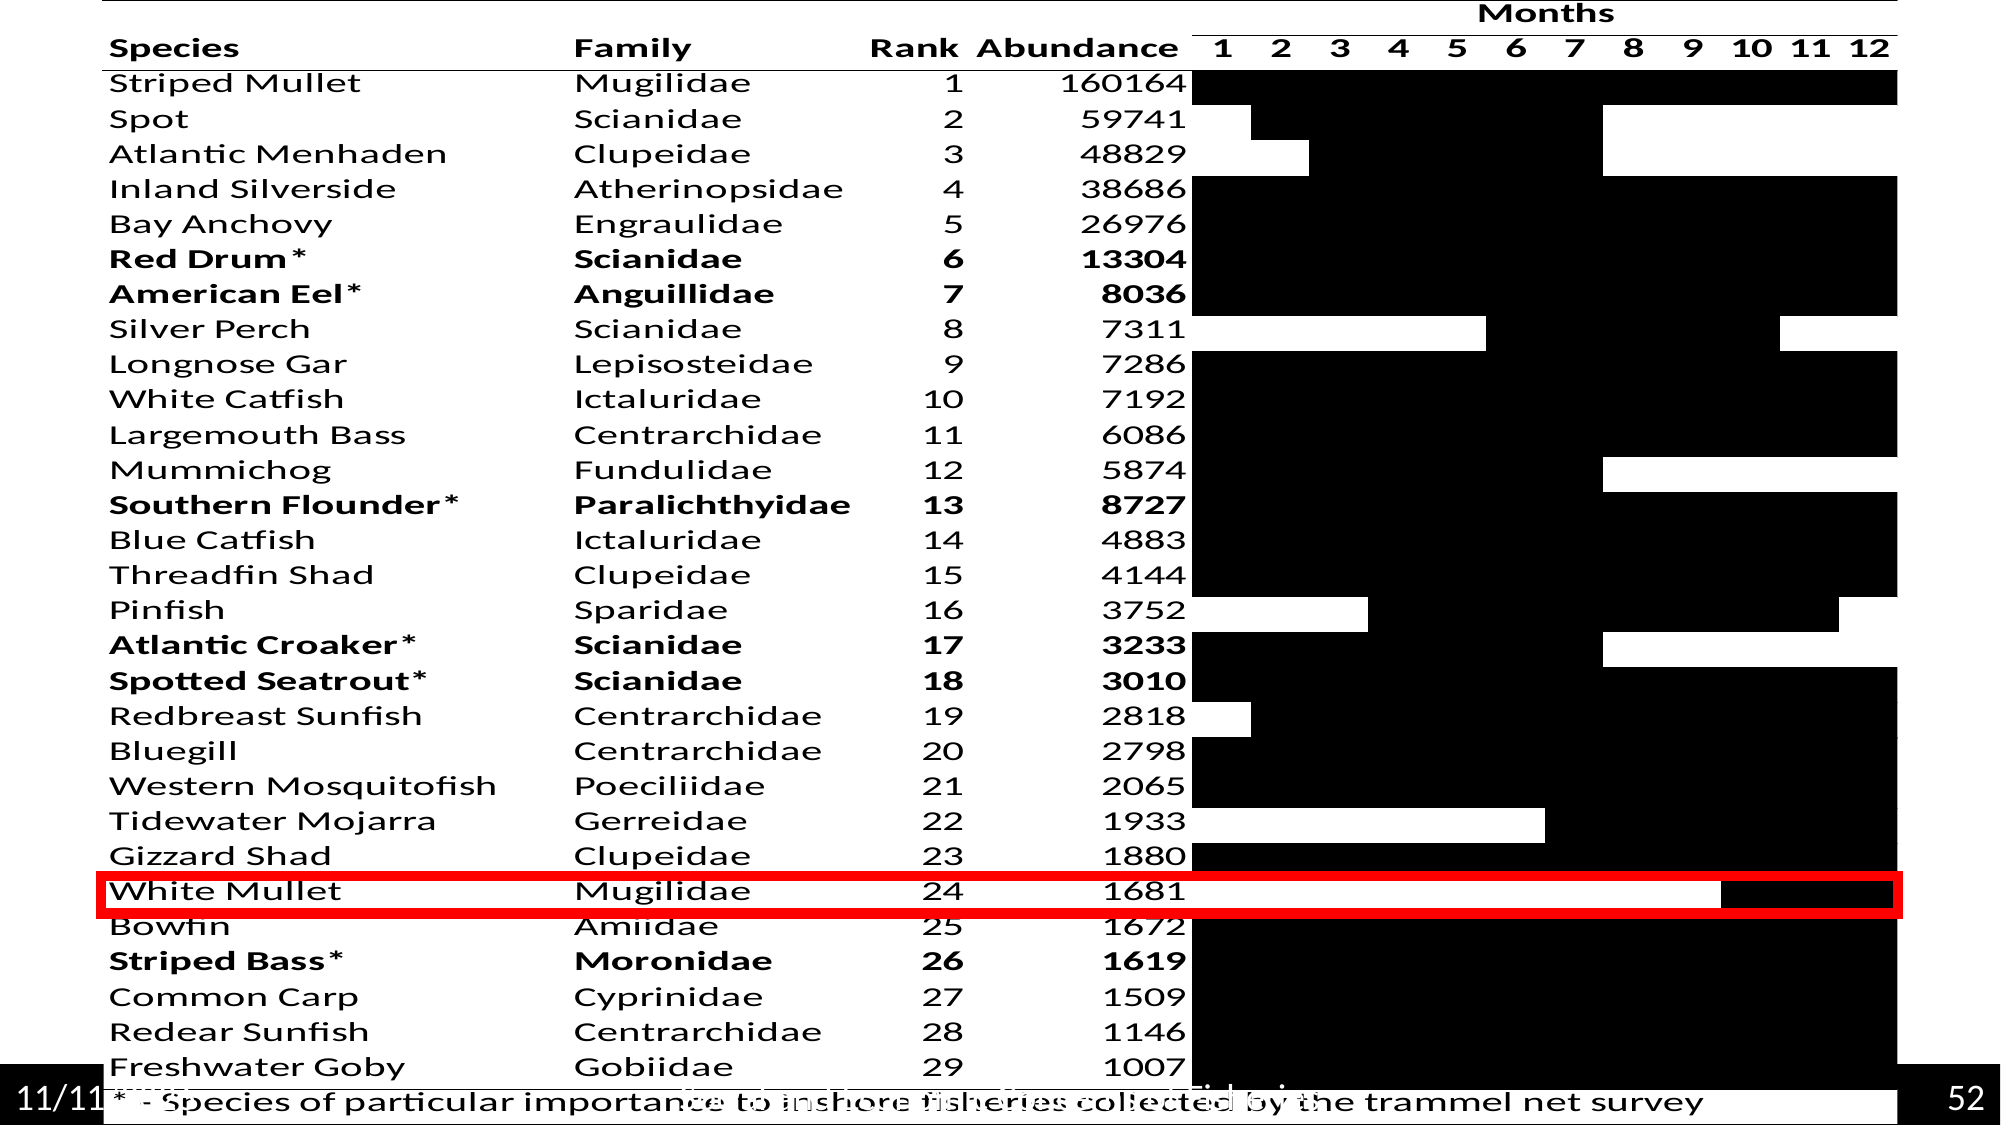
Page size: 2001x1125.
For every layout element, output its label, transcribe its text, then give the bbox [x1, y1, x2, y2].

slide_number 52 [1900, 1065, 2000, 1125]
picture [101, 0, 1900, 1125]
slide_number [0, 1065, 101, 1125]
